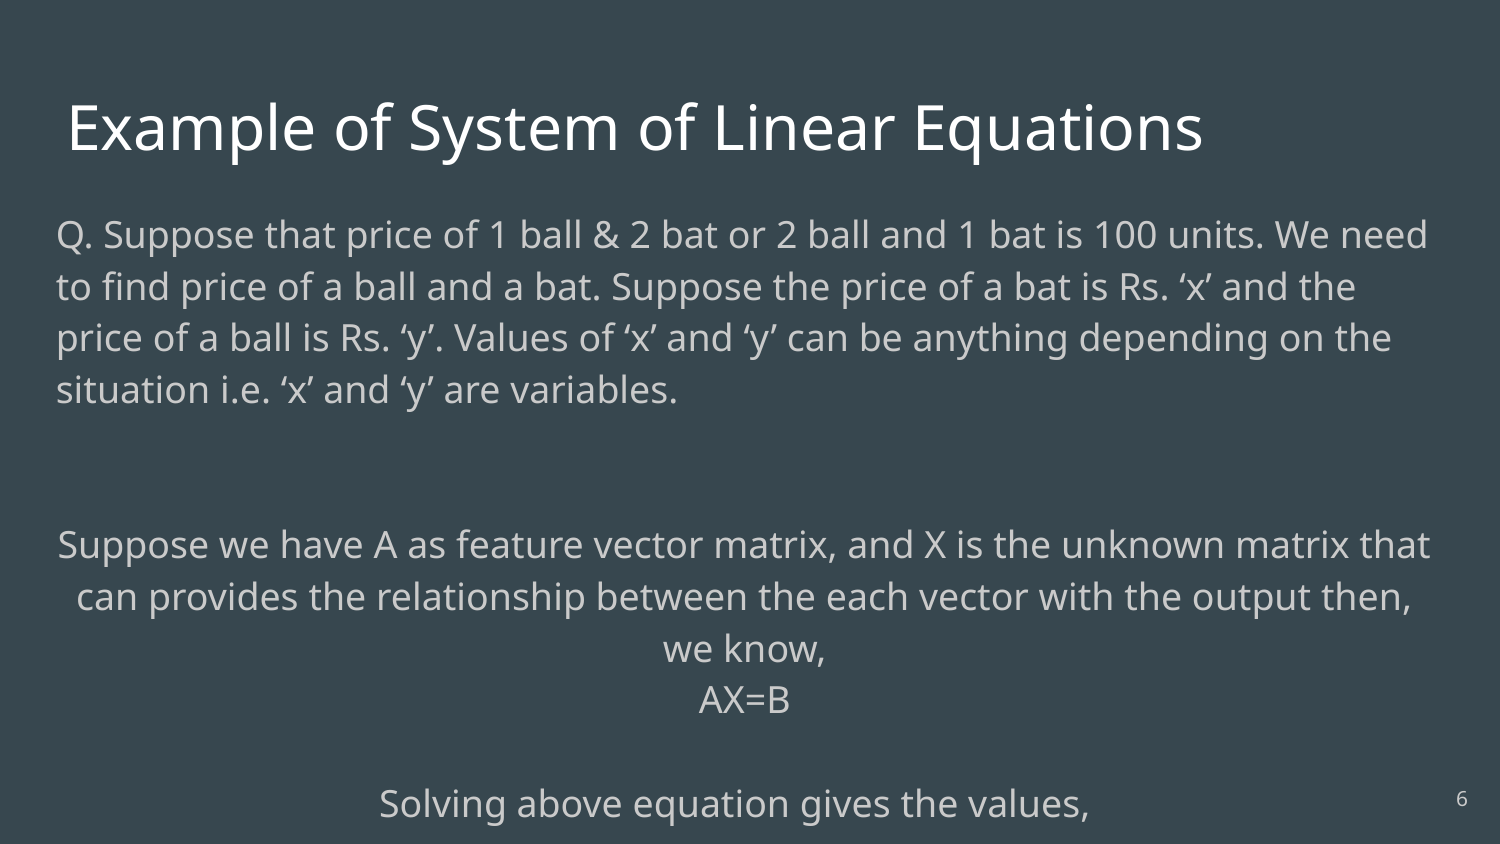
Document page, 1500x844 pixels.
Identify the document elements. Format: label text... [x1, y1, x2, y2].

slide_number 6 [1392, 767, 1483, 833]
title Example of System of Linear Equations [51, 72, 1449, 167]
